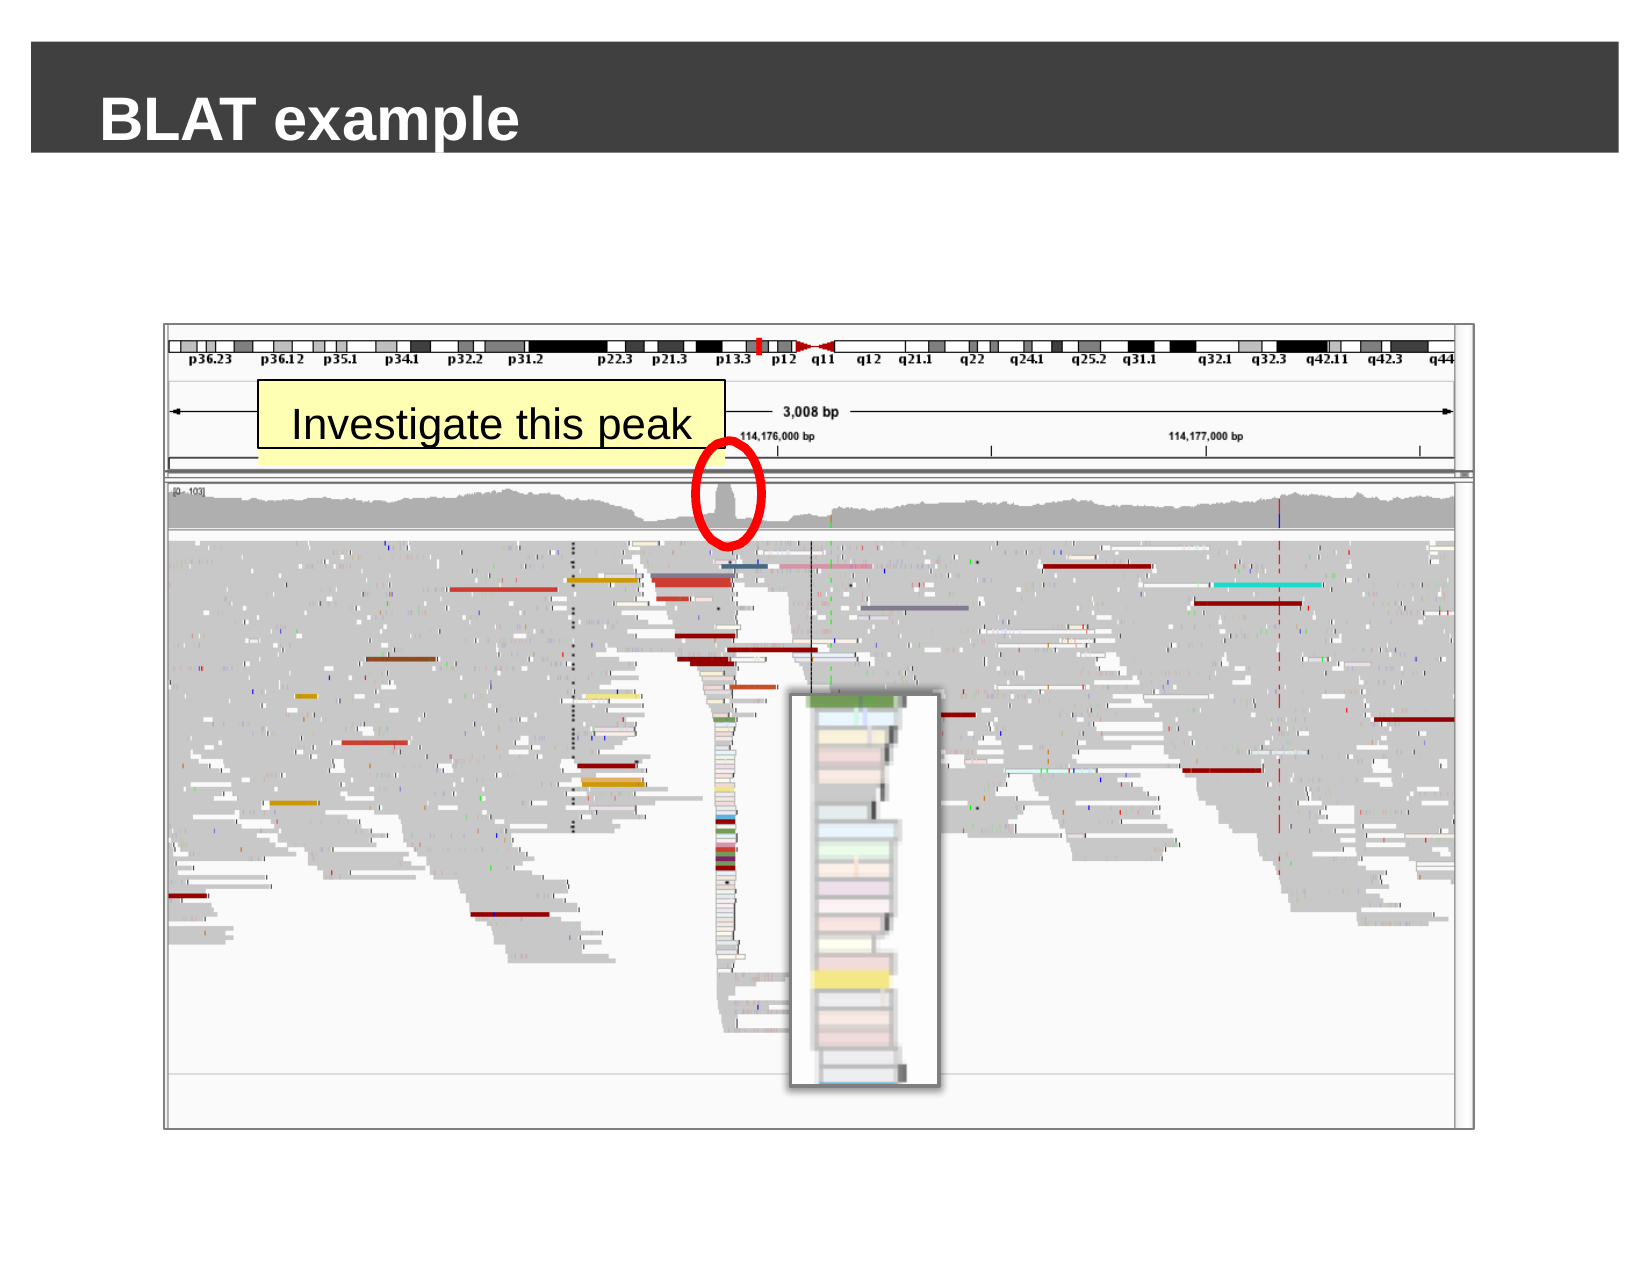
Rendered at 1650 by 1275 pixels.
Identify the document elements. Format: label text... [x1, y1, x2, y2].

text_box [790, 694, 940, 1086]
text_box [695, 440, 762, 548]
text_box Investigate this peak [258, 380, 726, 449]
text_box [258, 449, 709, 466]
text_box [164, 323, 1475, 1129]
text_box BLAT example [31, 41, 1619, 153]
text_box [774, 677, 955, 1104]
